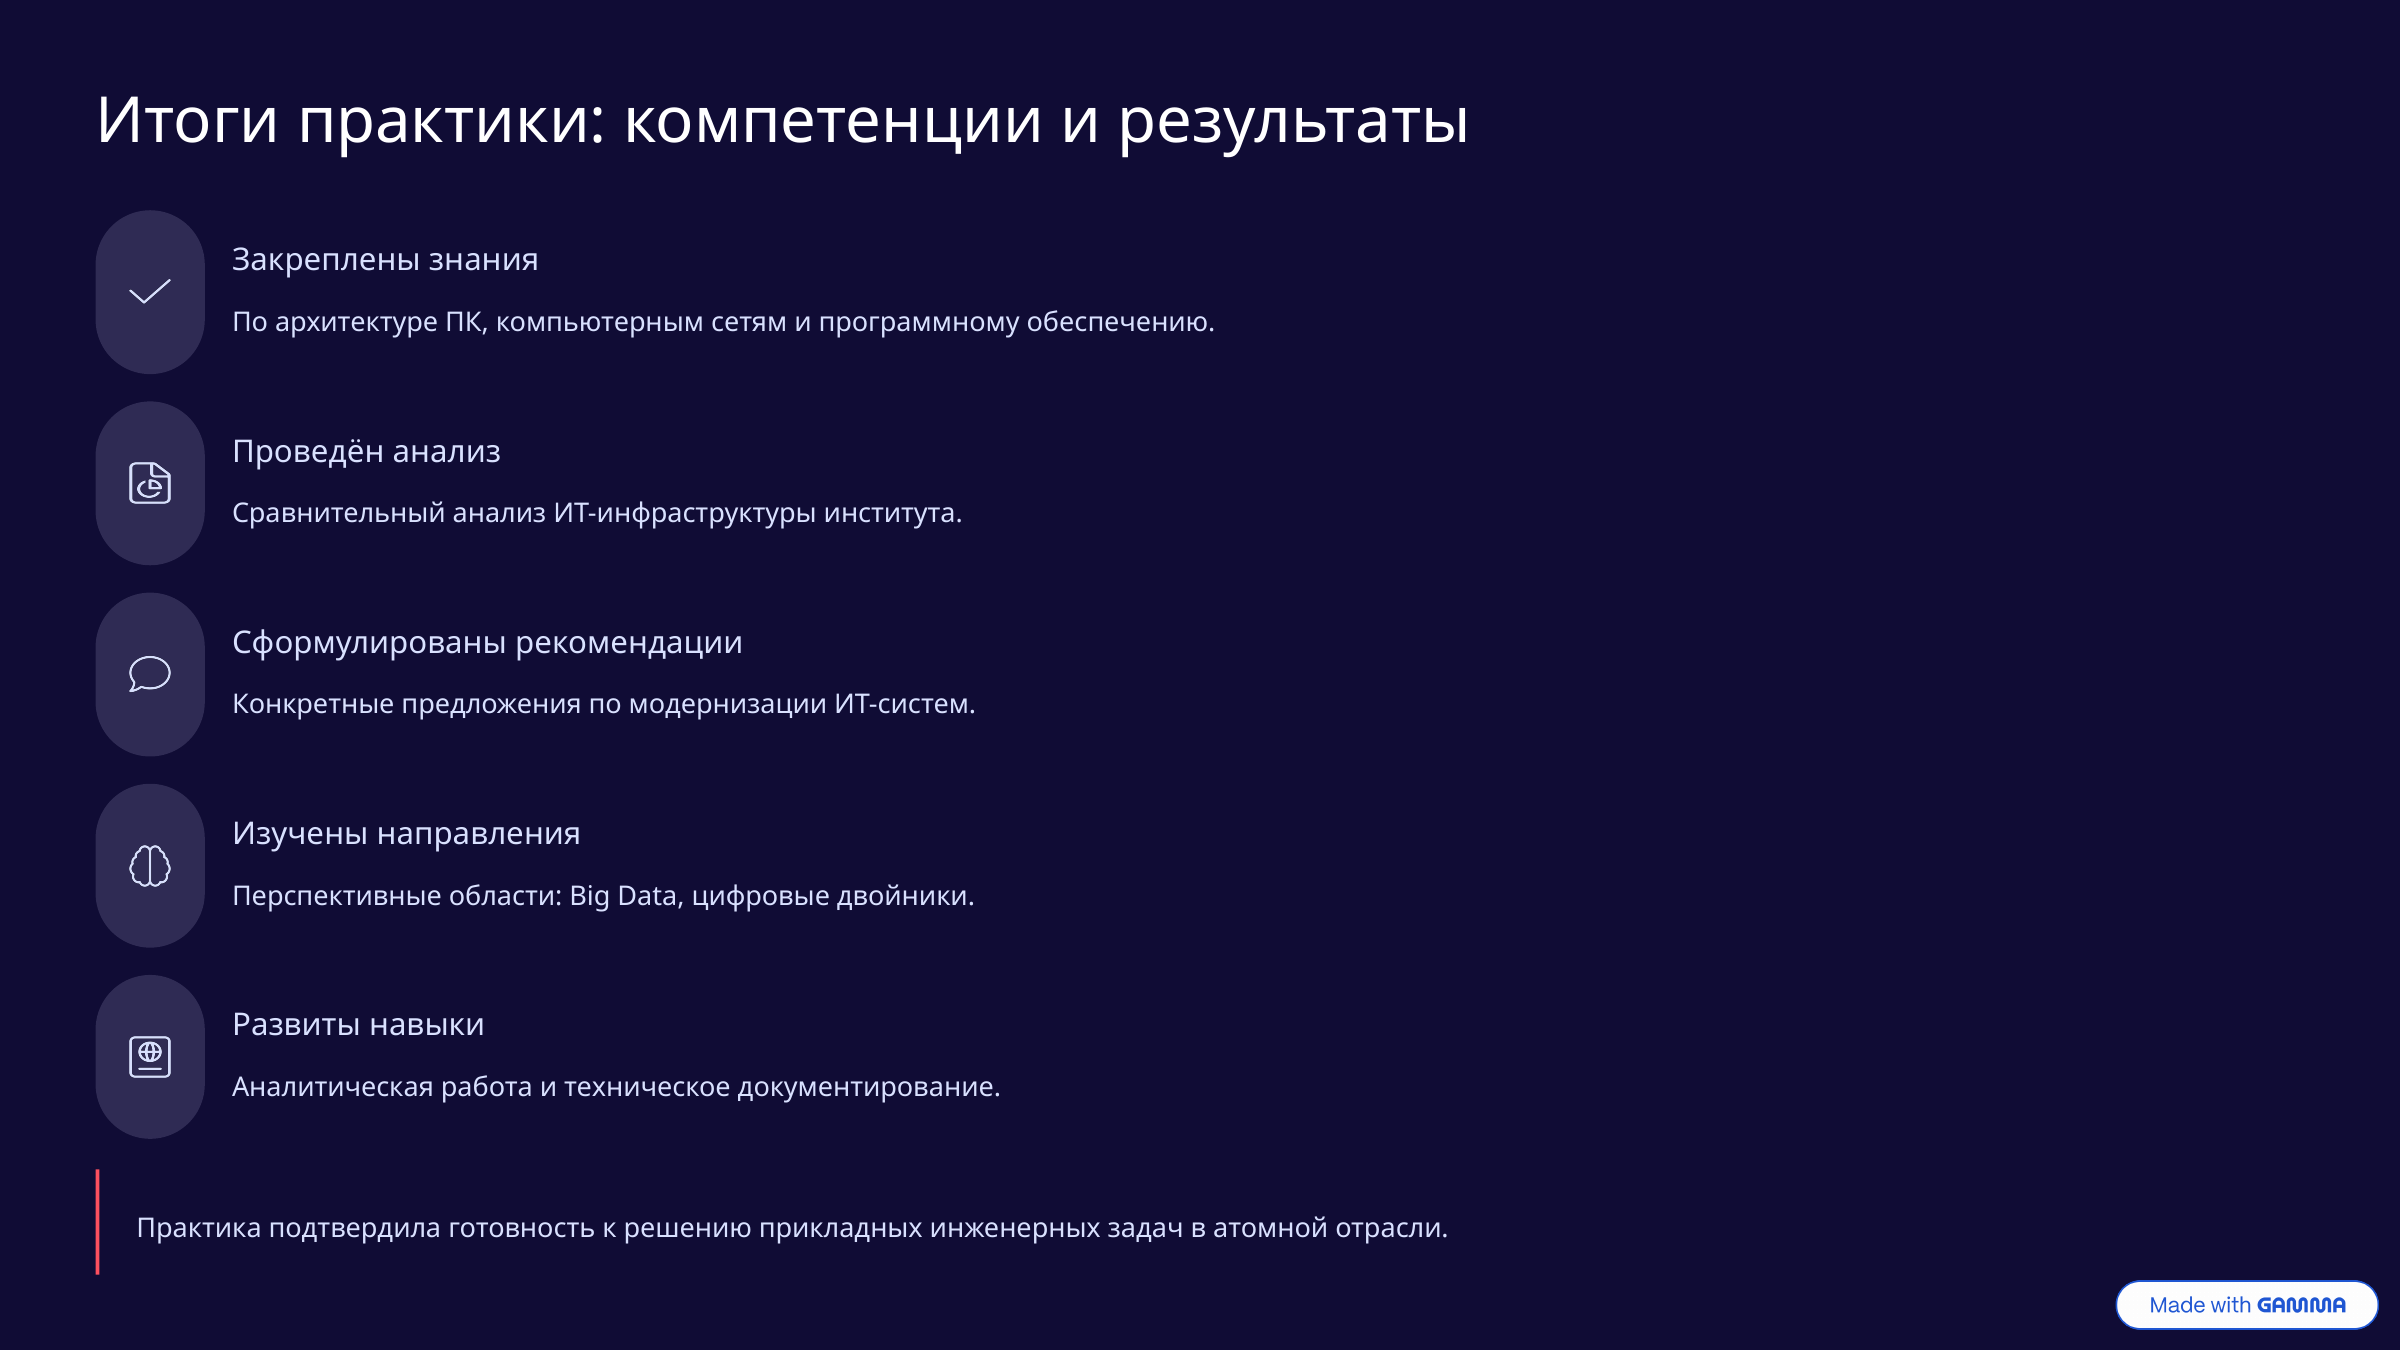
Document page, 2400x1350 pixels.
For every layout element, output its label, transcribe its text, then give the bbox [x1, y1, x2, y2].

picture [129, 653, 171, 695]
text_box [95, 401, 205, 566]
text_box Проведён анализ [232, 428, 554, 469]
text_box Практика подтвердила готовность к решению прикладных инженерных задач в атомной отрасли. [136, 1200, 2305, 1244]
picture [129, 845, 171, 887]
text_box Сформулированы рекомендации [232, 619, 754, 660]
text_box Итоги практики: компетенции и результаты [95, 75, 1469, 156]
picture [129, 462, 171, 504]
text_box Конкретные предложения по модернизации ИТ-систем. [232, 676, 2305, 721]
text_box [95, 592, 205, 757]
text_box Закреплены знания [232, 237, 554, 278]
text_box Изучены направления [232, 811, 587, 852]
picture [129, 271, 171, 313]
text_box Перспективные области: Big Data, цифровые двойники. [232, 867, 2305, 912]
picture [2106, 1271, 2389, 1339]
text_box [95, 783, 205, 948]
text_box [95, 974, 205, 1139]
text_box Развиты навыки [232, 1002, 554, 1043]
text_box По архитектуре ПК, компьютерным сетям и программному обеспечению. [232, 294, 2305, 338]
text_box [95, 1169, 100, 1275]
text_box Аналитическая работа и техническое документирование. [232, 1058, 2305, 1103]
picture [129, 1036, 171, 1078]
text_box [95, 210, 205, 375]
text_box Сравнительный анализ ИТ-инфраструктуры института. [232, 485, 2305, 529]
